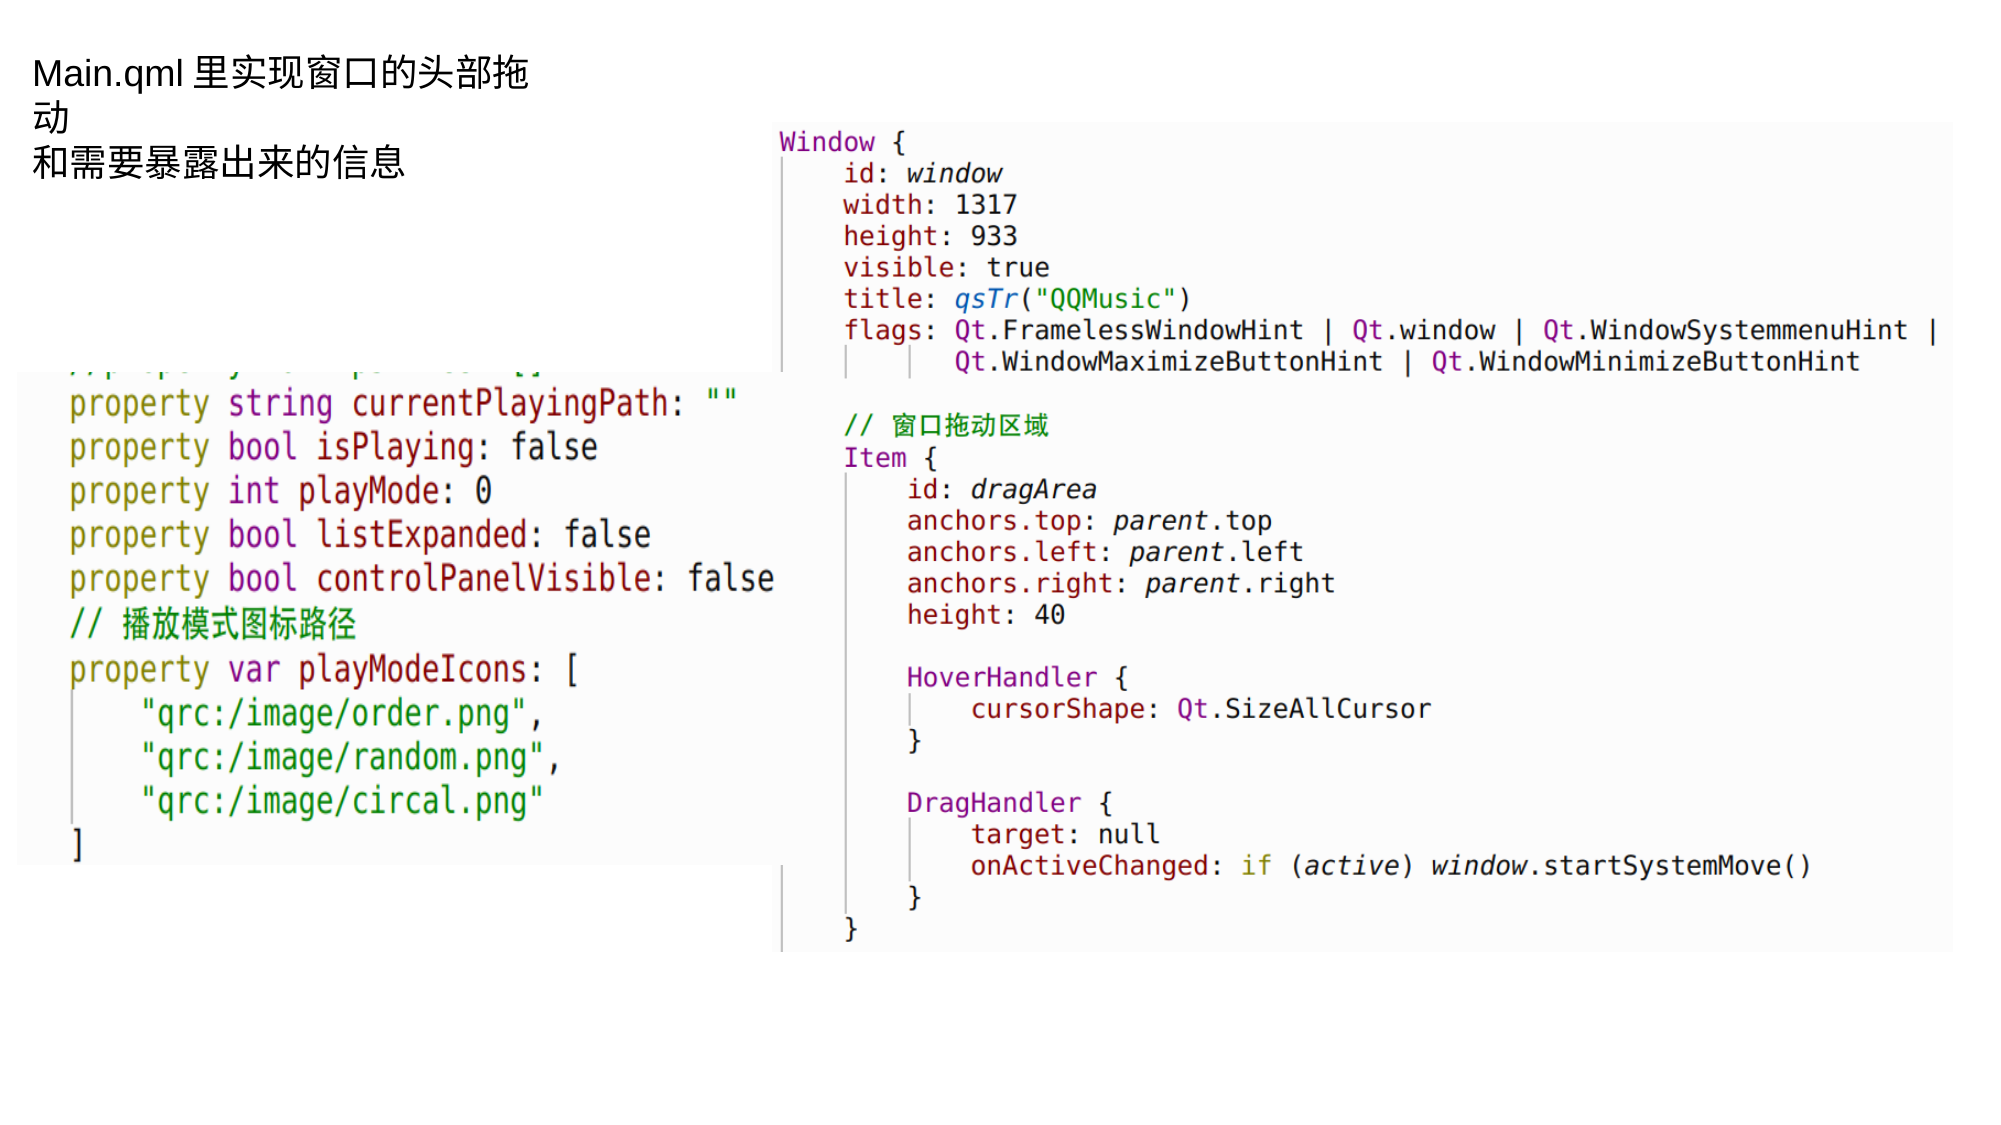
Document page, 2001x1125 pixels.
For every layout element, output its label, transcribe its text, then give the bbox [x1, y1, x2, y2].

text_box Main.qml里实现窗口的头部拖动 和需要暴露出来的信息 [17, 41, 581, 191]
picture [17, 122, 1953, 952]
